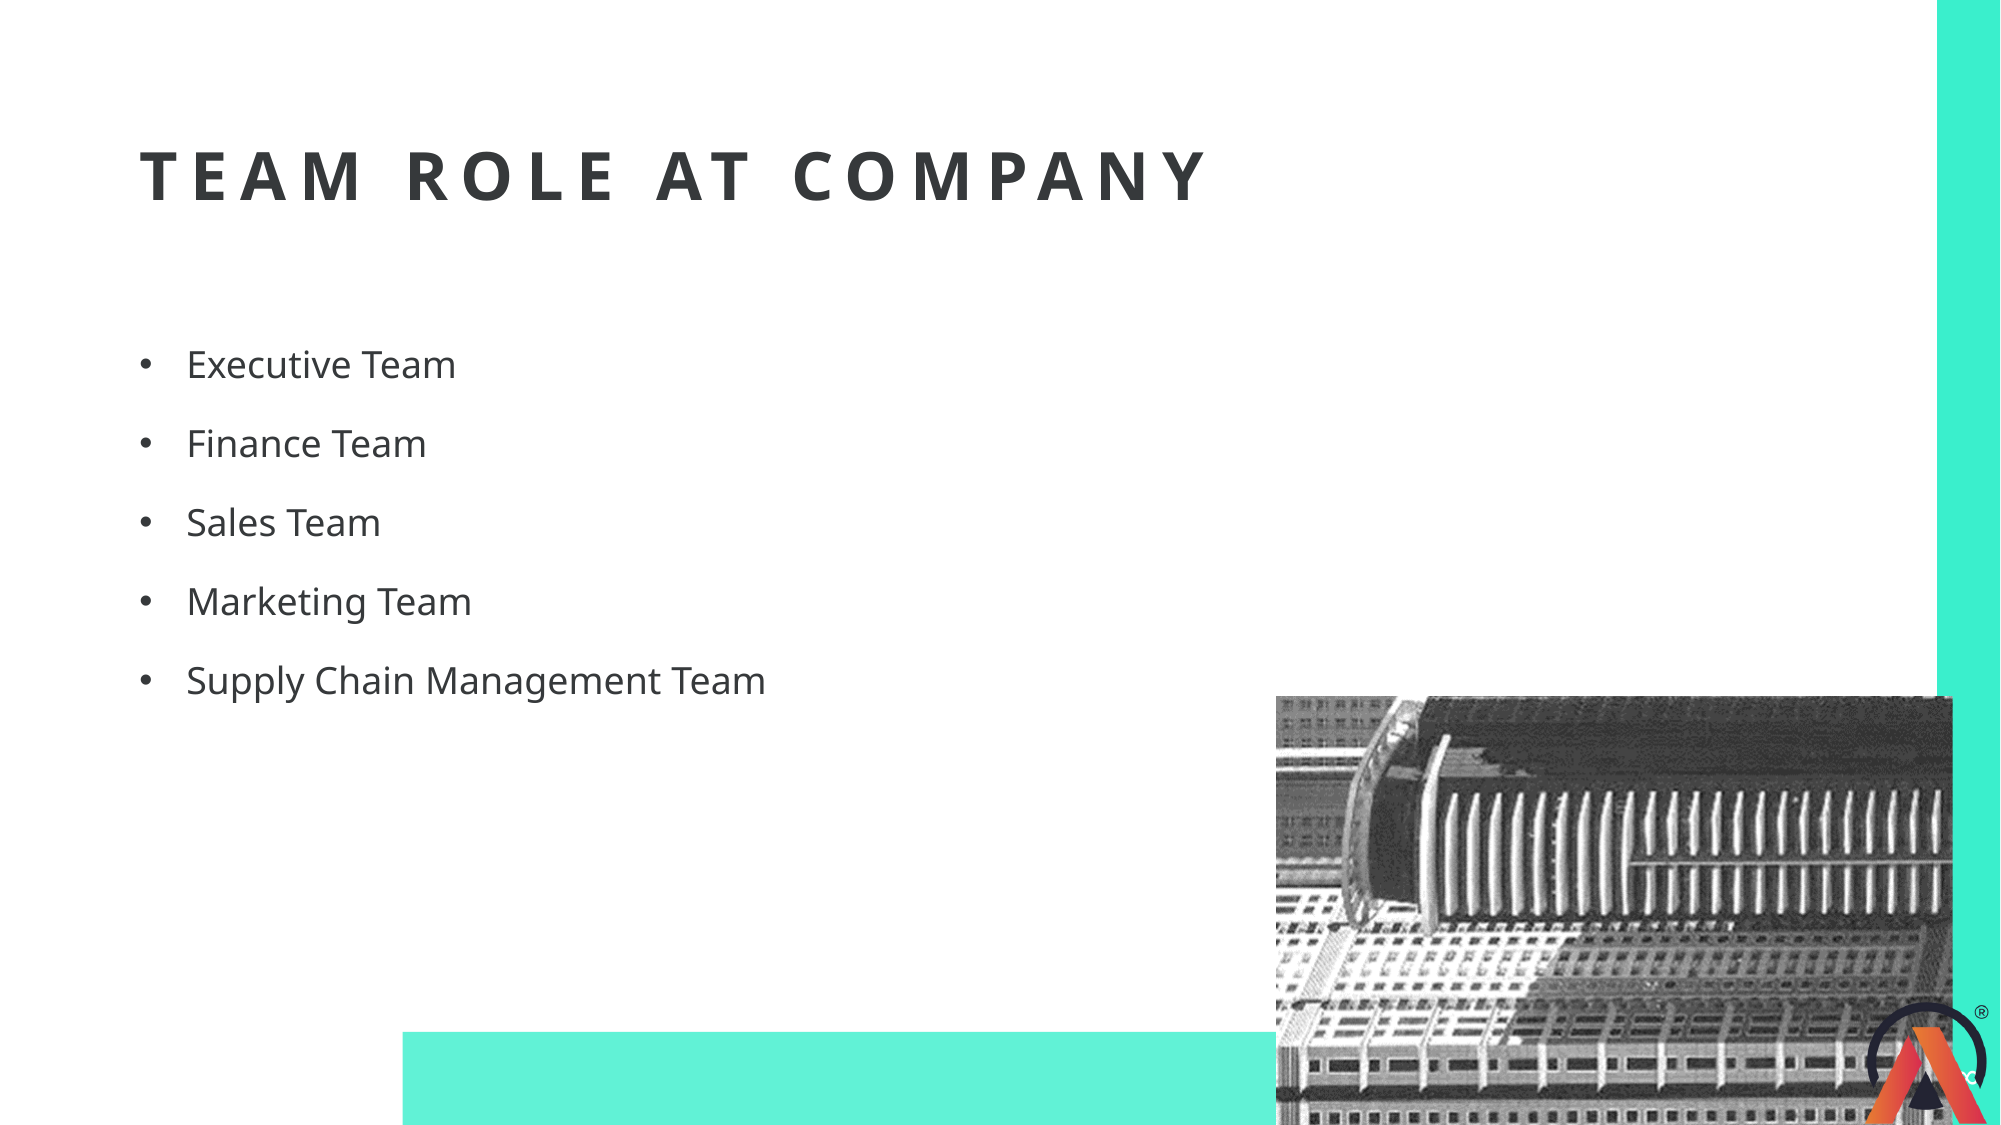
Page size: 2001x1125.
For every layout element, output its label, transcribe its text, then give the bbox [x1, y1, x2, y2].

picture [1276, 695, 1992, 1125]
title Team role at company [139, 0, 1800, 215]
text_box [402, 1031, 1276, 1125]
text_box Executive Team Finance Team Sales Team Marketing Team Supply Chain Management Team [139, 324, 1373, 586]
slide_number 8 [1992, 1032, 2000, 1125]
